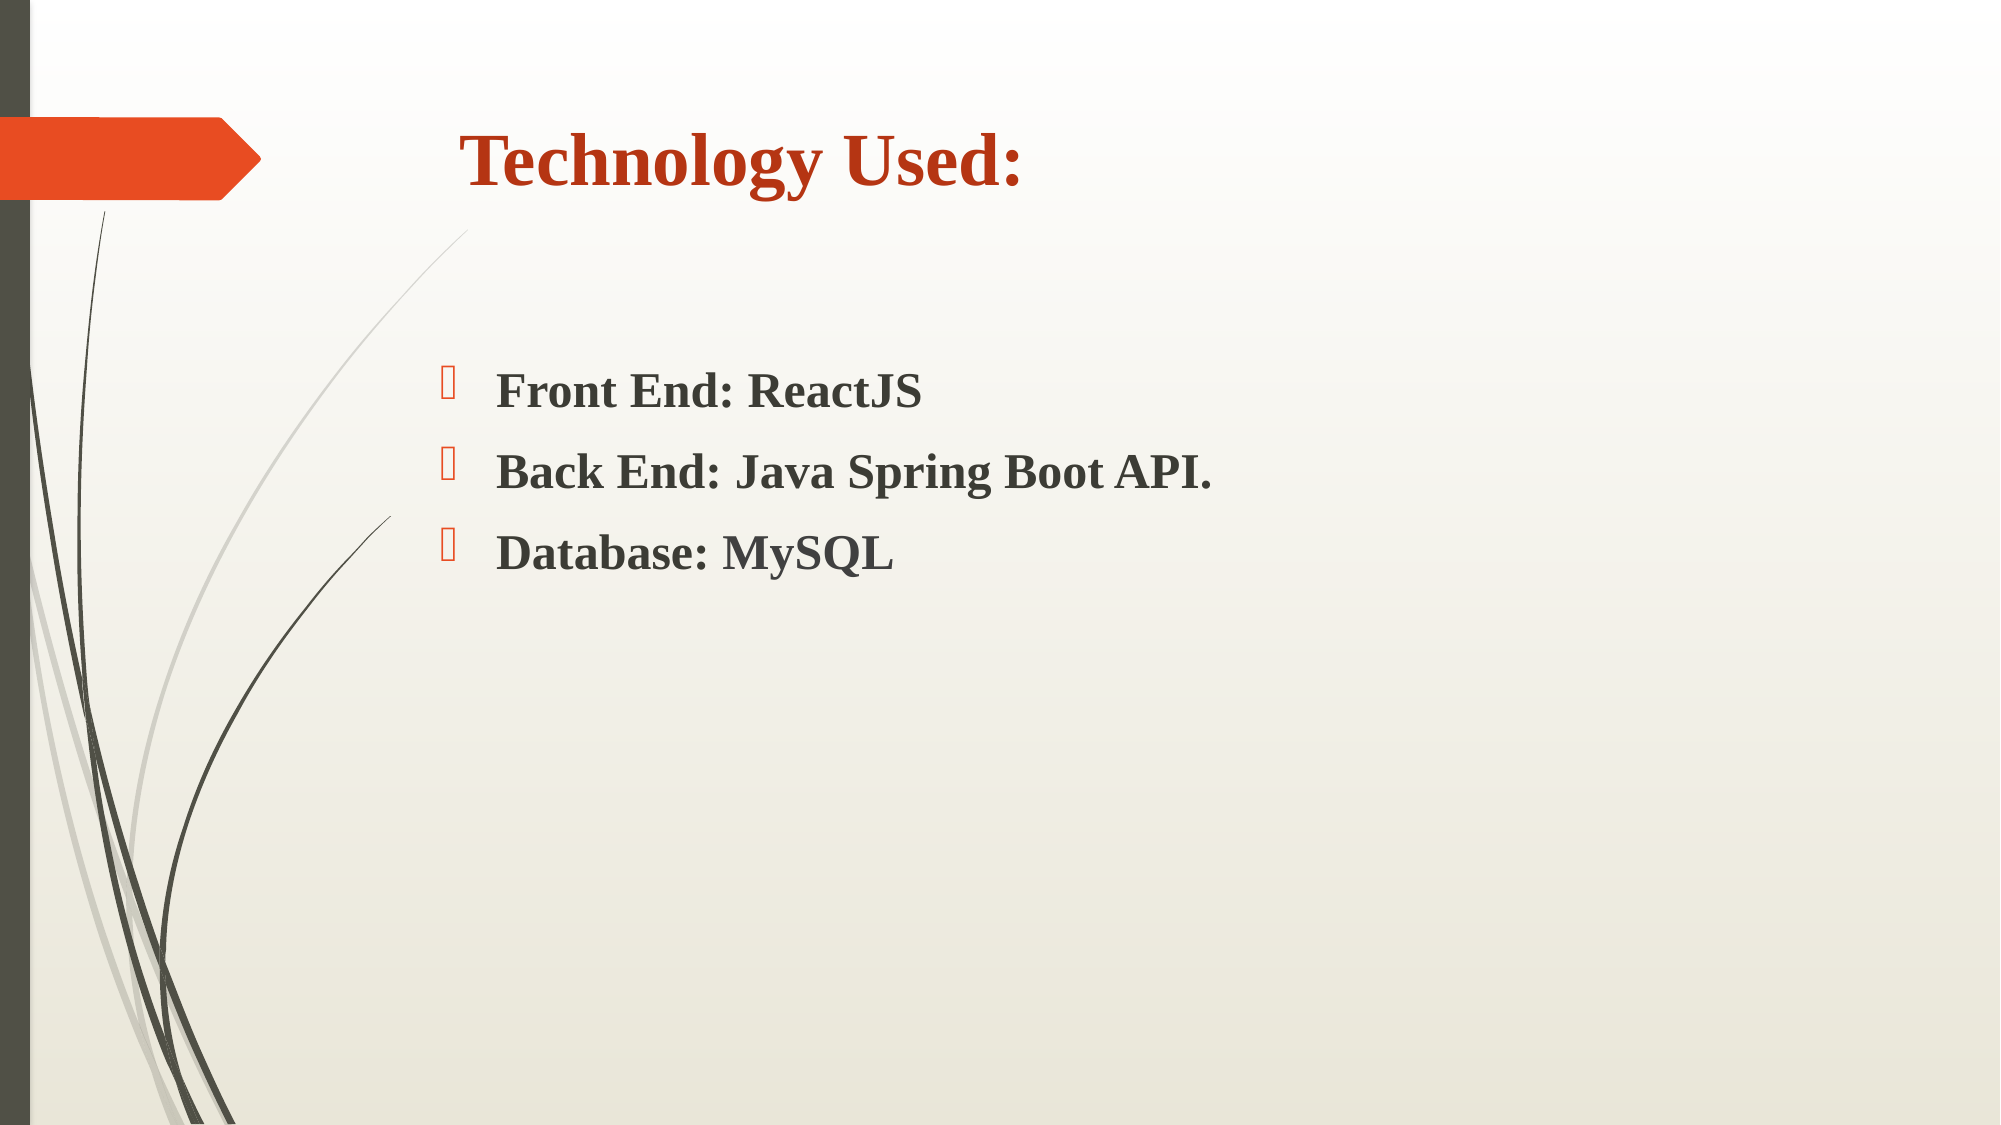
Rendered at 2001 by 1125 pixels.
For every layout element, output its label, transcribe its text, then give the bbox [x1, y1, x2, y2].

title Technology Used: [425, 102, 1888, 313]
list Front End: ReactJS Back End: Java Spring Boot API. Database: MySQL [424, 350, 1888, 970]
